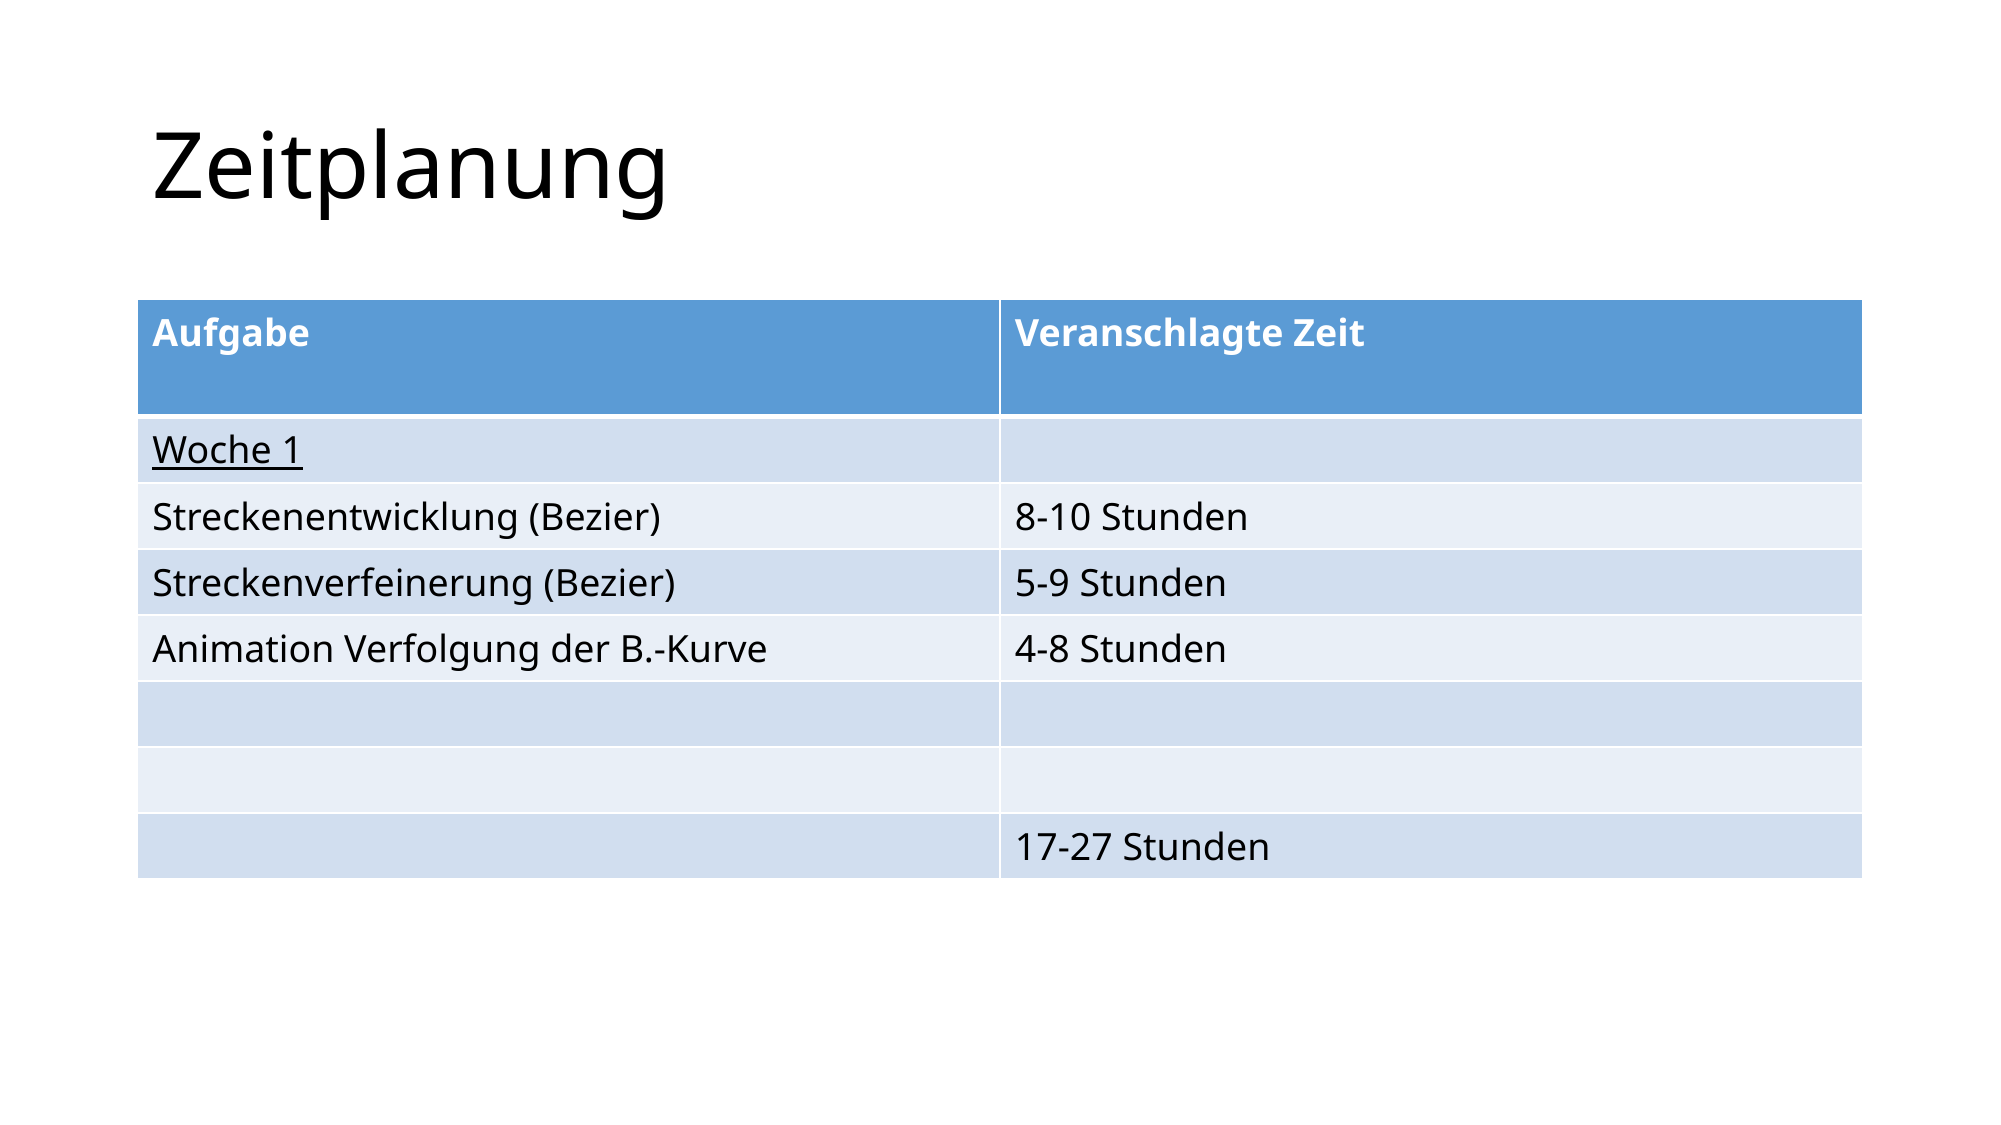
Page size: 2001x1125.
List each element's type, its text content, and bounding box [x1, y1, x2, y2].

table_cell 8-10 Stunden [1001, 484, 1862, 548]
table_cell [1001, 748, 1862, 812]
table_cell 4-8 Stunden [1001, 616, 1862, 680]
table_cell [138, 682, 999, 746]
table_cell 17-27 Stunden [1001, 814, 1862, 878]
table_cell [1001, 682, 1862, 746]
table_cell [1001, 419, 1862, 482]
table_cell Woche 1 [138, 419, 999, 482]
title Zeitplanung [137, 59, 1863, 278]
table_header Aufgabe [138, 300, 999, 414]
table_header Veranschlagte Zeit [1001, 300, 1862, 414]
table_cell [138, 748, 999, 812]
table_cell [138, 814, 999, 878]
table_cell Streckenverfeinerung (Bezier) [138, 550, 999, 614]
table_cell Streckenentwicklung (Bezier) [138, 484, 999, 548]
table_cell 5-9 Stunden [1001, 550, 1862, 614]
table_cell Animation Verfolgung der B.-Kurve [138, 616, 999, 680]
